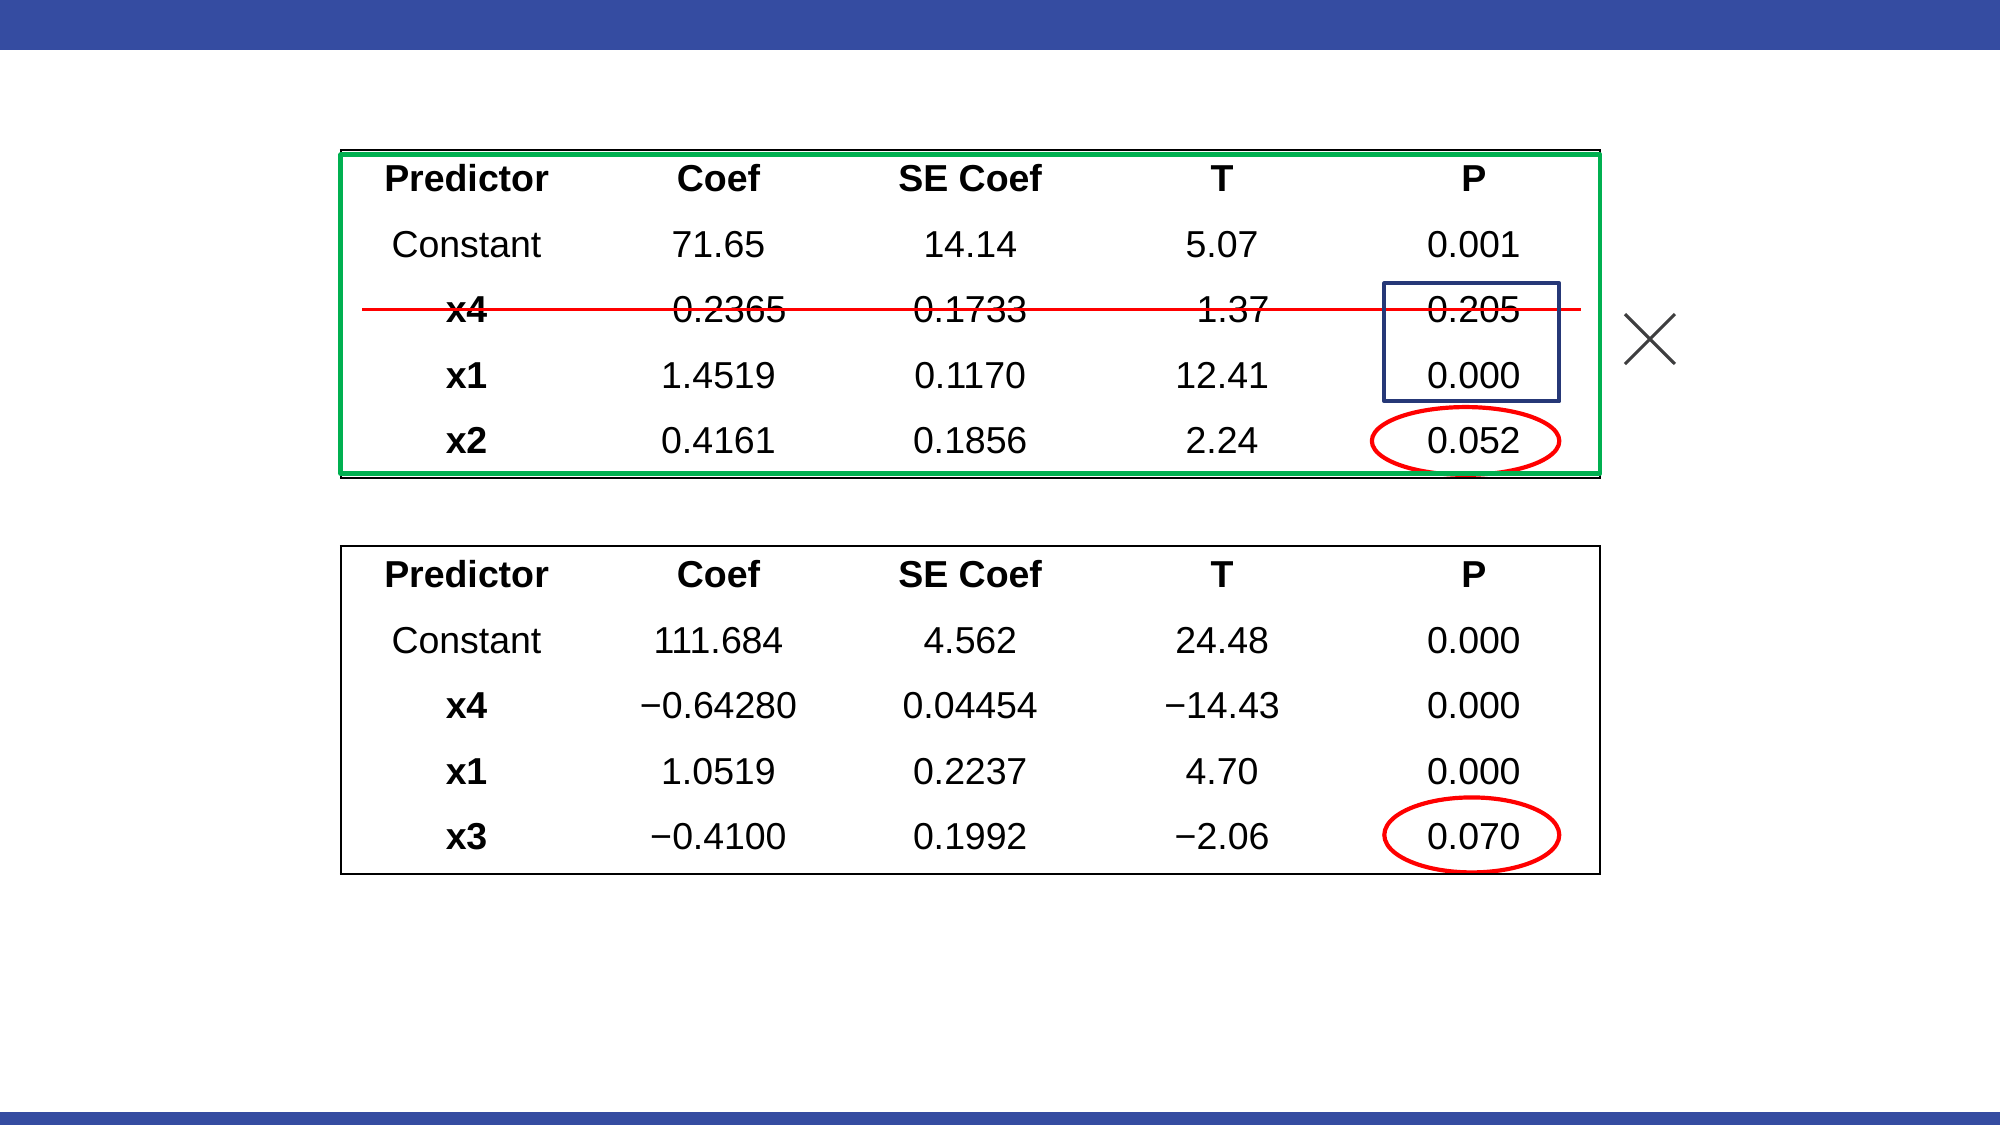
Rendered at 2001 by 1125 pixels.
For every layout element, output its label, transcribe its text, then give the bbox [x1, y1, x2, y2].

table_cell 0.000 [1348, 677, 1599, 743]
table_cell −0.64280 [593, 677, 844, 743]
table_cell 0.000 [1348, 743, 1599, 809]
table_cell 0.000 [1348, 612, 1599, 677]
table_header SE Coef [844, 547, 1096, 612]
table_cell 111.684 [593, 612, 844, 677]
text_box [339, 153, 1602, 475]
table_cell 0.04454 [844, 677, 1096, 743]
table_cell Constant [342, 612, 593, 677]
table_cell 24.48 [1096, 612, 1348, 677]
table_cell −14.43 [1096, 677, 1348, 743]
table_cell x4 [342, 677, 593, 743]
table_cell 4.562 [844, 612, 1096, 677]
table_header Predictor [342, 547, 593, 612]
table_cell 0.1992 [844, 809, 1096, 873]
table_cell −2.06 [1096, 809, 1348, 873]
table_header P [1348, 547, 1599, 612]
table_cell 0.070 [1348, 809, 1599, 873]
table_cell x3 [342, 809, 593, 873]
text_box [1624, 313, 1676, 365]
table_header Coef [593, 547, 844, 612]
table_cell 1.0519 [593, 743, 844, 809]
text_box [1382, 318, 1561, 403]
table_cell 0.2237 [844, 743, 1096, 809]
text_box [1382, 281, 1561, 308]
table_cell −0.4100 [593, 809, 844, 873]
table_cell x1 [342, 743, 593, 809]
table_header T [1096, 547, 1348, 612]
table_cell 4.70 [1096, 743, 1348, 809]
